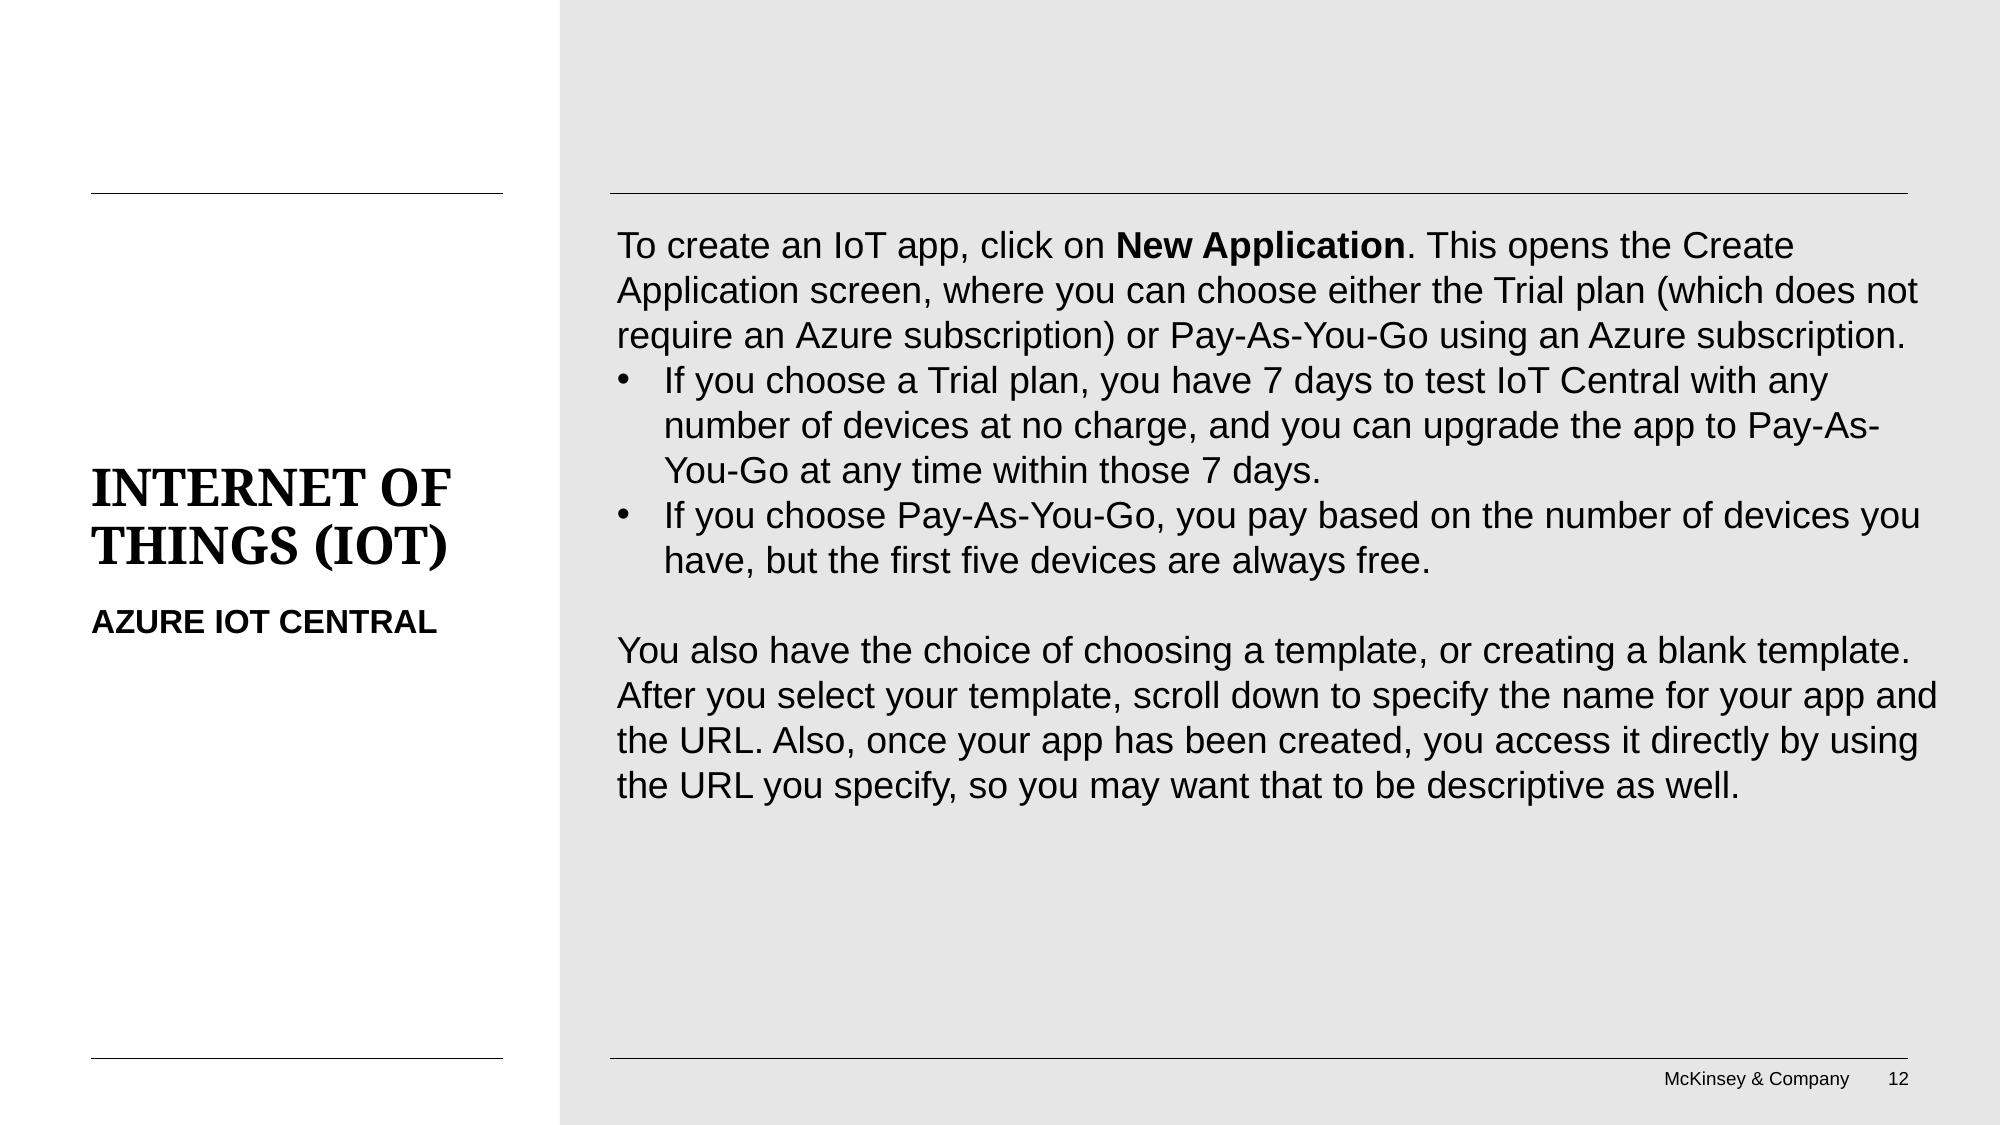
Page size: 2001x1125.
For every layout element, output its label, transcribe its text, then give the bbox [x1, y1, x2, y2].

text_box To create an IoT app, click on New Application. This opens the Create Application screen, where you can choose either the Trial plan (which does not require an Azure subscription) or Pay-As-You-Go using an Azure subscription. If you choose a Trial plan, you have 7 days to test IoT Central with any number of devices at no charge, and you can upgrade the app to Pay-As-You-Go at any time within those 7 days. If you choose Pay-As-You-Go, you pay based on the number of devices you have, but the first five devices are always free. You also have the choice of choosing a template, or creating a blank template. After you select your template, scroll down to specify the name for your app and the URL. Also, once your app has been created, you access it directly by using the URL you specify, so you may want that to be descriptive as well. [602, 213, 1971, 859]
title Internet of Things (IoT) [91, 450, 504, 577]
subtitle Azure IoT Central [91, 600, 504, 697]
